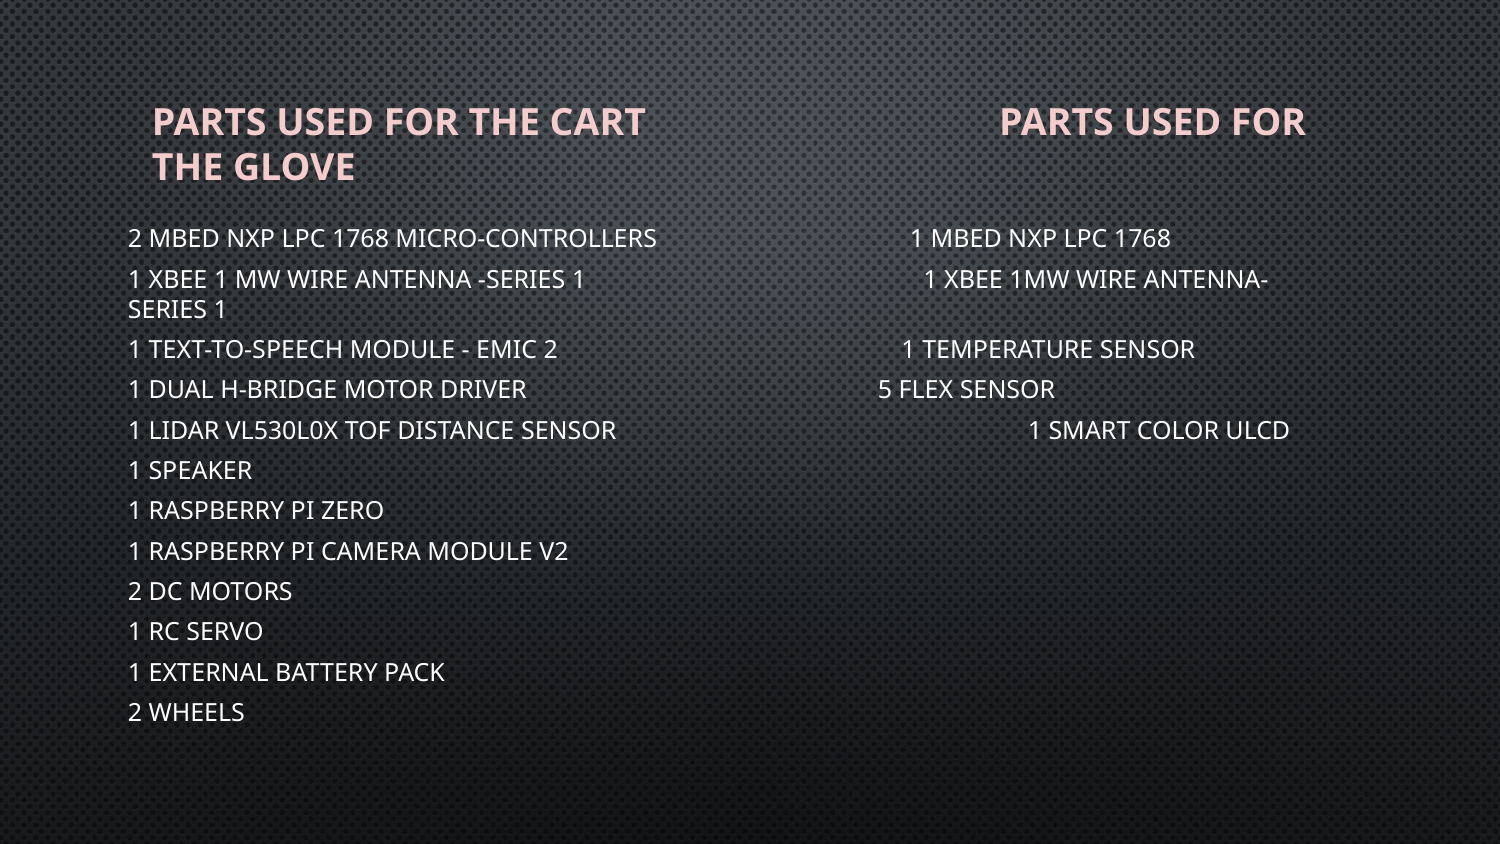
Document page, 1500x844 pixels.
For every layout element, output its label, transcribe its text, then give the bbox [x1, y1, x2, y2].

picture [0, 0, 1500, 844]
title Parts used for the cart Parts used for the Glove [140, 25, 1360, 261]
list 2 mbed NXP LPC 1768 Micro-controllers 1 Mbed NXP LPC 1768 1 Xbee 1 mw wire antenna -series 1 1 Xbee 1mw Wire Antenna- series 1 1 Text-to-Speech Module - Emic 2 1 temperature sensor 1 Dual H-Bridge Motor Driver 5 Flex sensor 1 Lidar VL530L0X ToF Distance Sensor 1 smart color uLCD 1 Speaker 1 Raspberry Pi Zero 1 Raspberry Pi Camera Module V2 2 Dc Motors 1 RC Servo 1 external Battery pack 2 wheels [116, 390, 1336, 696]
